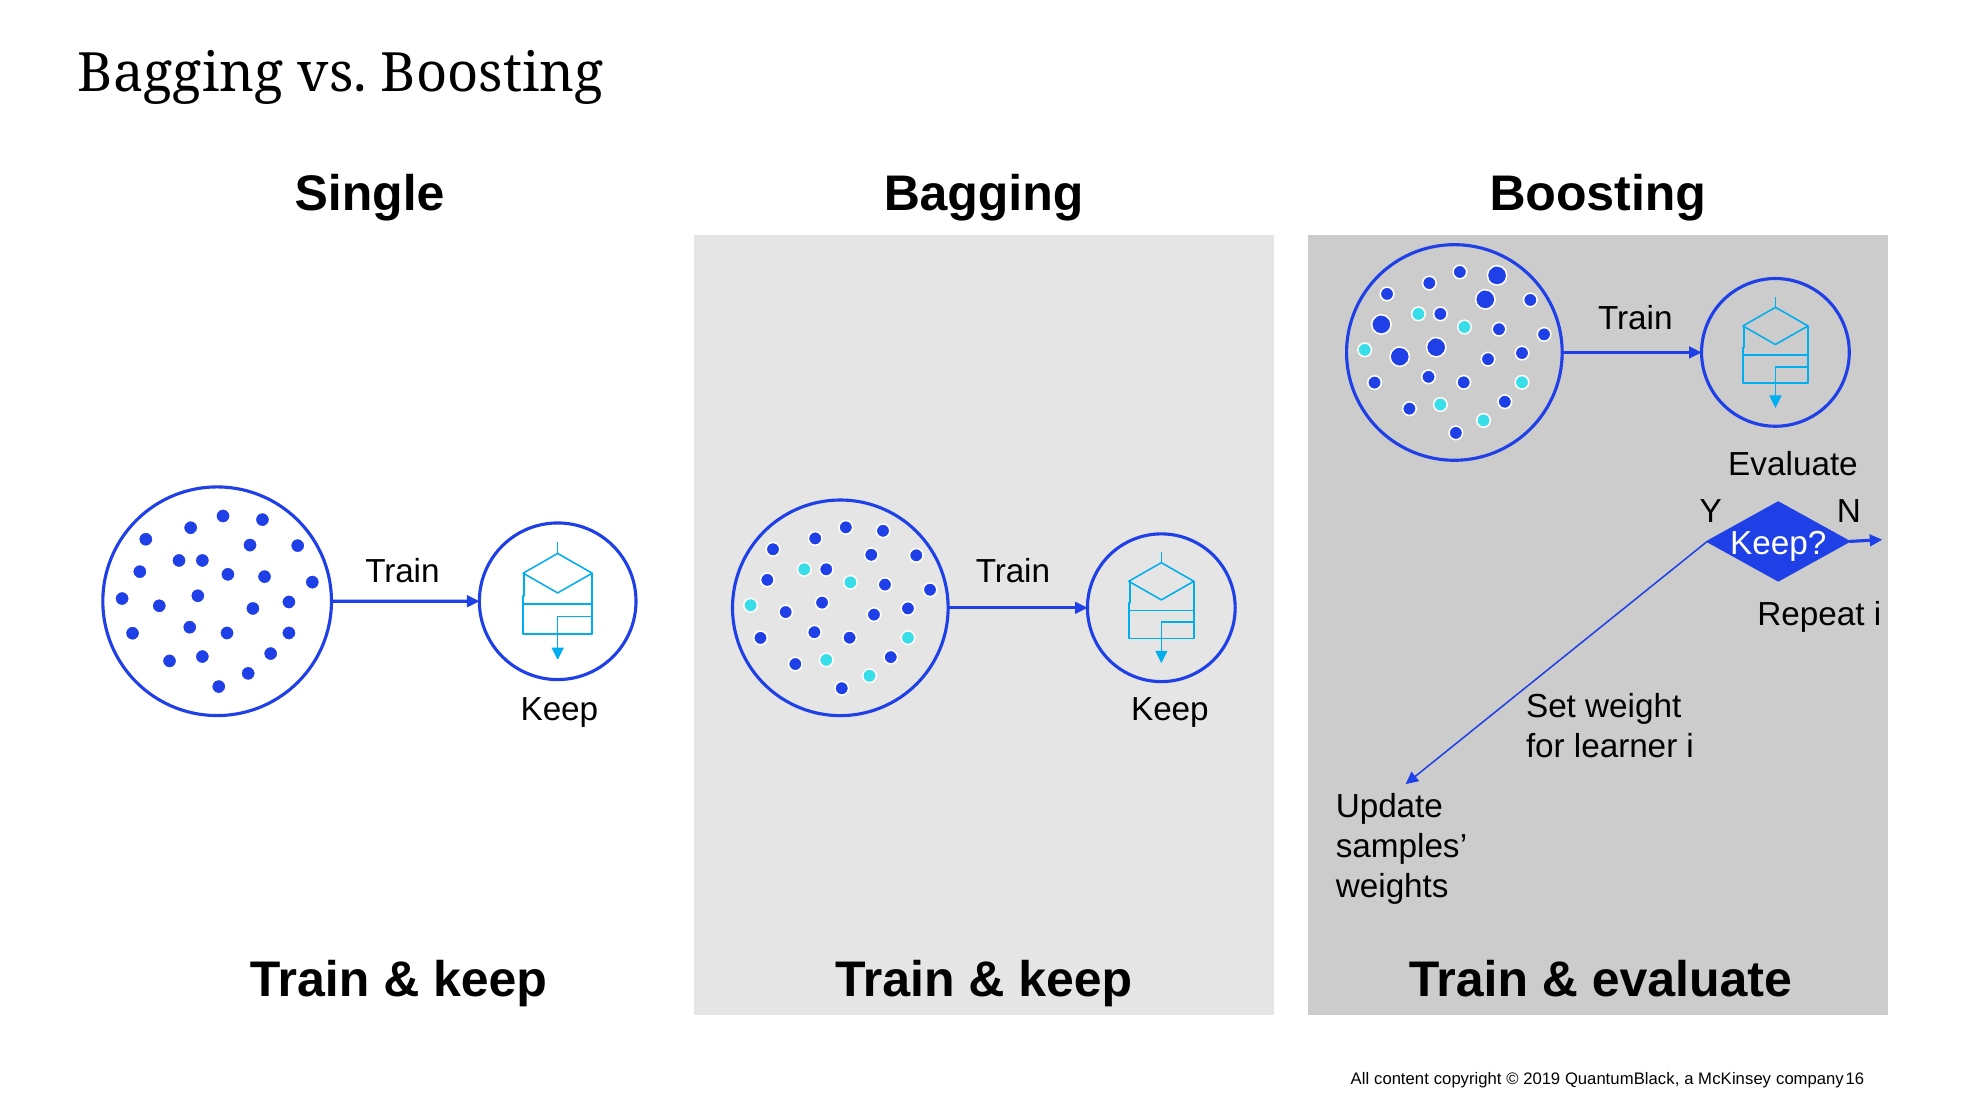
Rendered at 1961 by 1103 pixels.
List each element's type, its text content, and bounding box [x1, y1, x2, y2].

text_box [102, 486, 637, 716]
text_box Train & keep [835, 946, 1133, 1007]
text_box Keep? [1706, 500, 1850, 583]
text_box Train [1598, 296, 1673, 337]
text_box Y [1699, 489, 1722, 530]
text_box N [1836, 489, 1862, 530]
title Bagging vs. Boosting [78, 37, 1891, 222]
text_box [1405, 541, 1708, 785]
text_box Boosting [1489, 160, 1707, 221]
text_box Keep [520, 724, 599, 728]
text_box Update samples’ weights [1335, 784, 1476, 904]
text_box [76, 231, 664, 1019]
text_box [1346, 244, 1563, 461]
text_box [690, 231, 1278, 1019]
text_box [732, 499, 1236, 716]
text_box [1701, 278, 1850, 427]
text_box Single [294, 160, 445, 221]
text_box [1304, 231, 1892, 1019]
text_box Train & evaluate [1408, 946, 1793, 1007]
text_box Bagging [883, 160, 1084, 221]
text_box Keep [1131, 724, 1210, 728]
text_box Train & keep [250, 946, 548, 1007]
text_box Evaluate [1728, 441, 1858, 482]
text_box Repeat i [1757, 592, 1882, 633]
